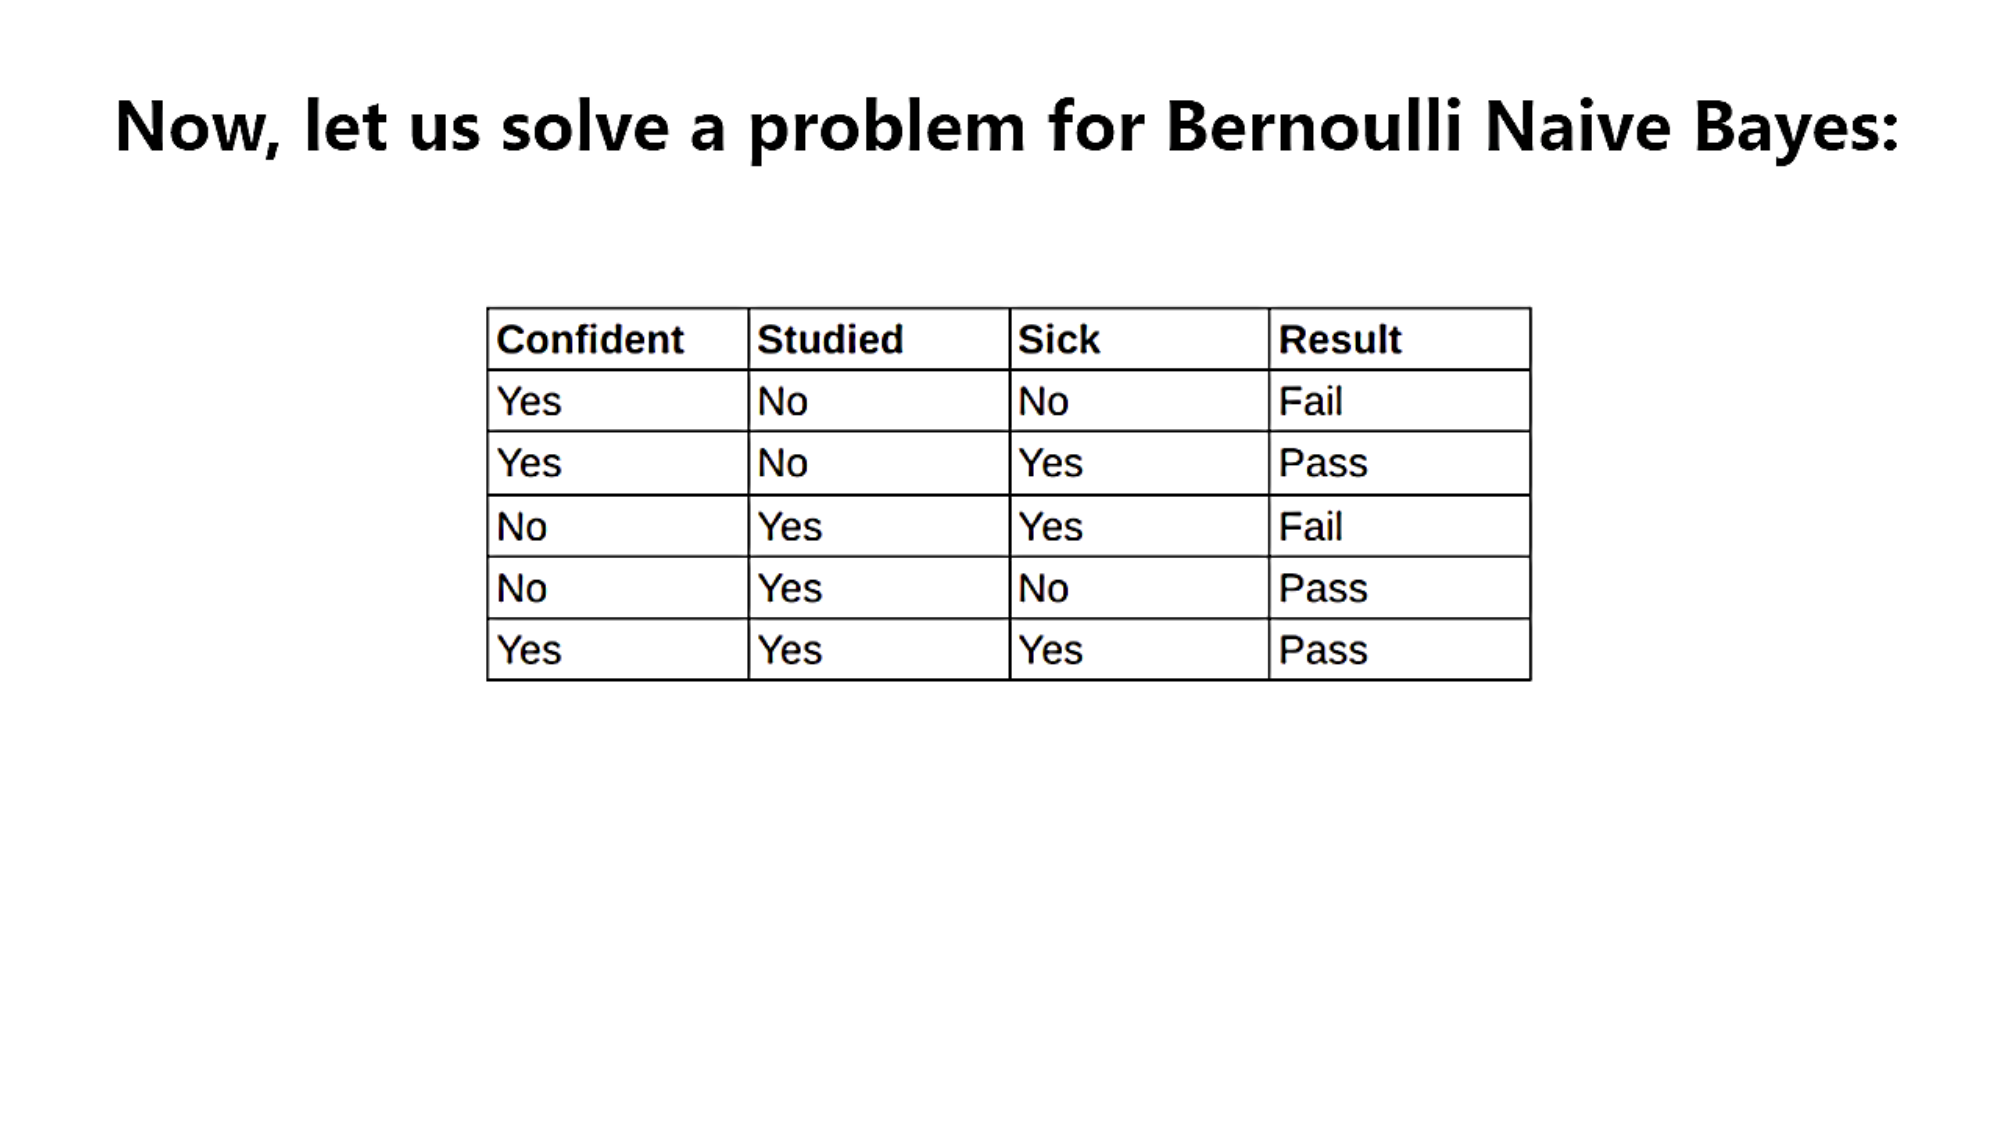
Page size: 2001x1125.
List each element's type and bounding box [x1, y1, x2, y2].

picture [102, 74, 1901, 699]
